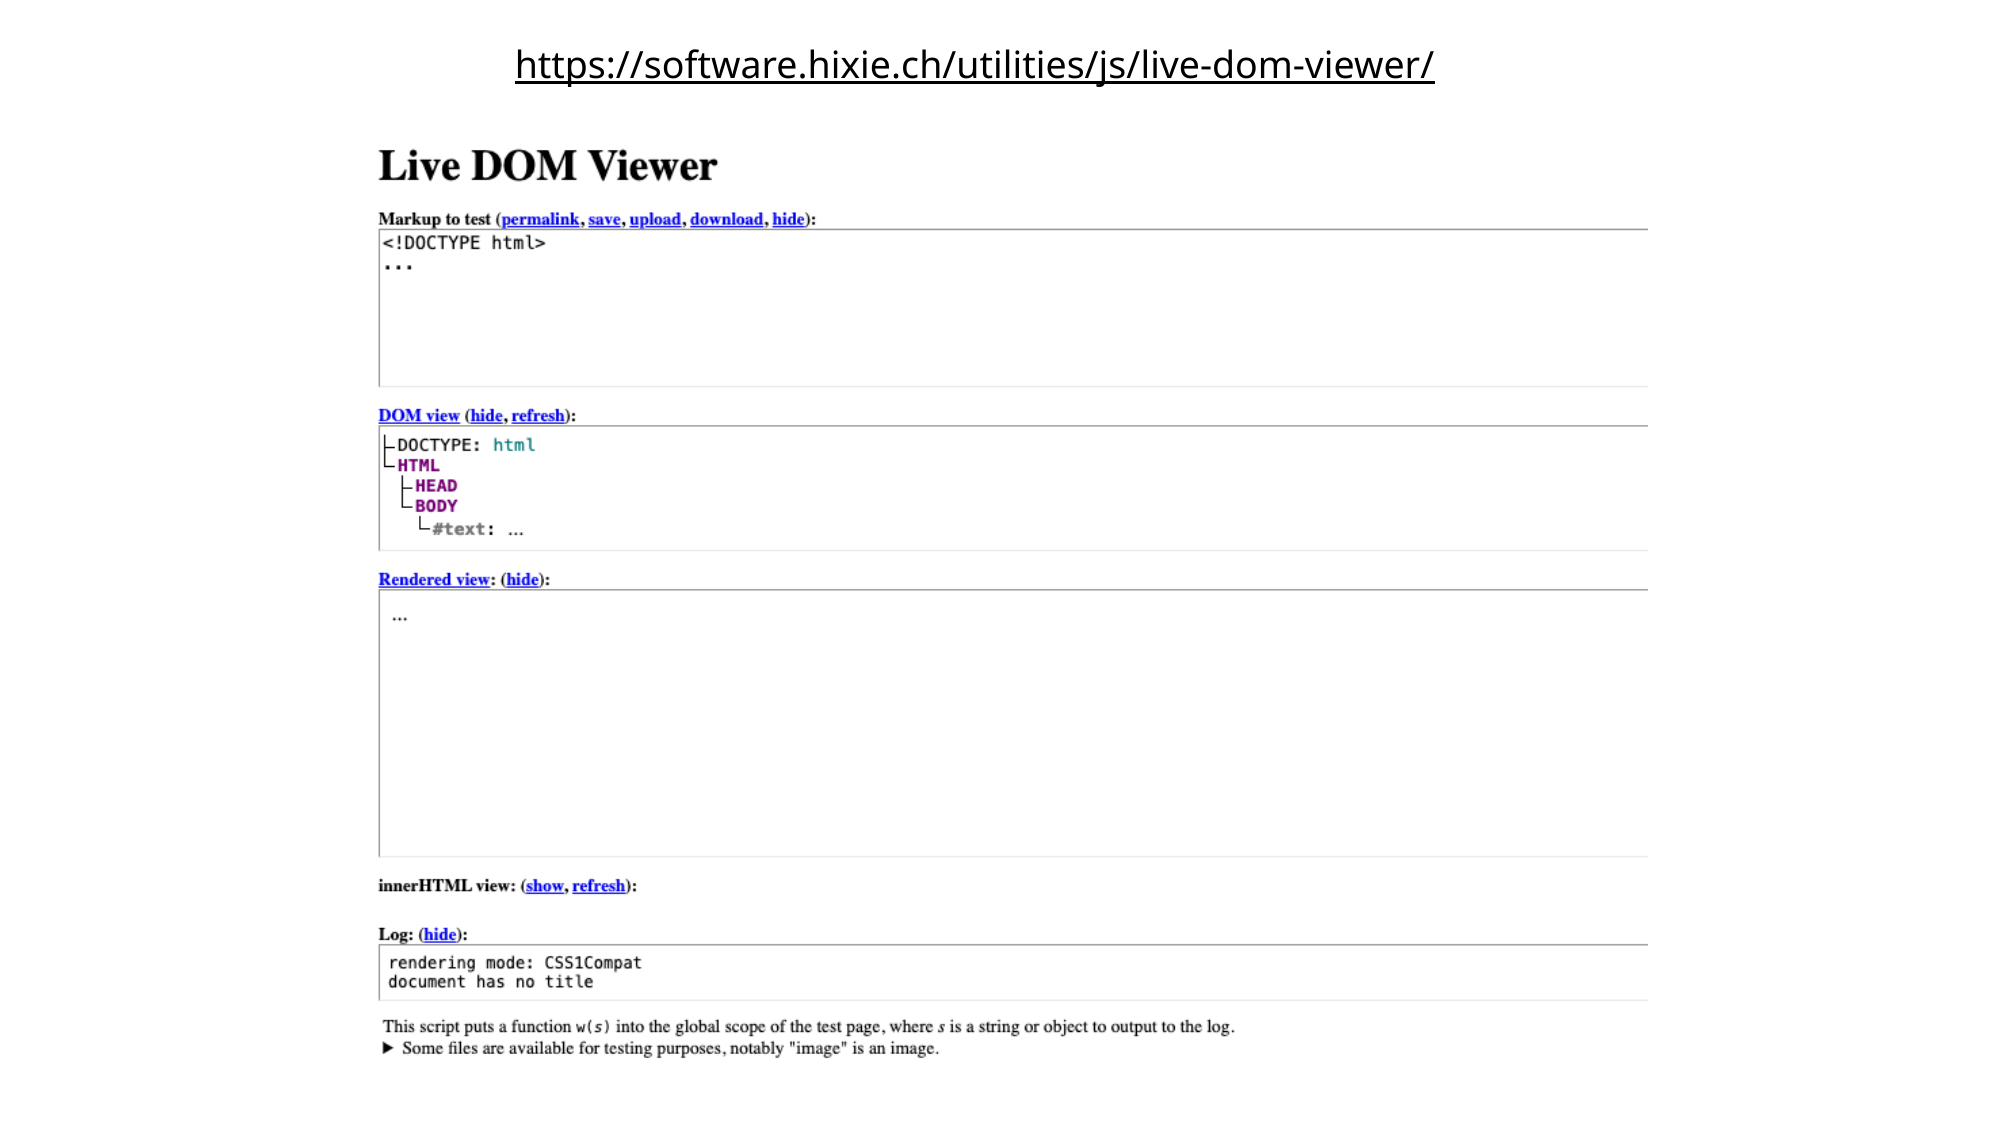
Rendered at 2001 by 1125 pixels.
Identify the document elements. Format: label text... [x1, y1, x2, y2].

text_box https://software.hixie.ch/utilities/js/live-dom-viewer/ [500, 33, 1500, 100]
picture [372, 130, 1648, 1096]
